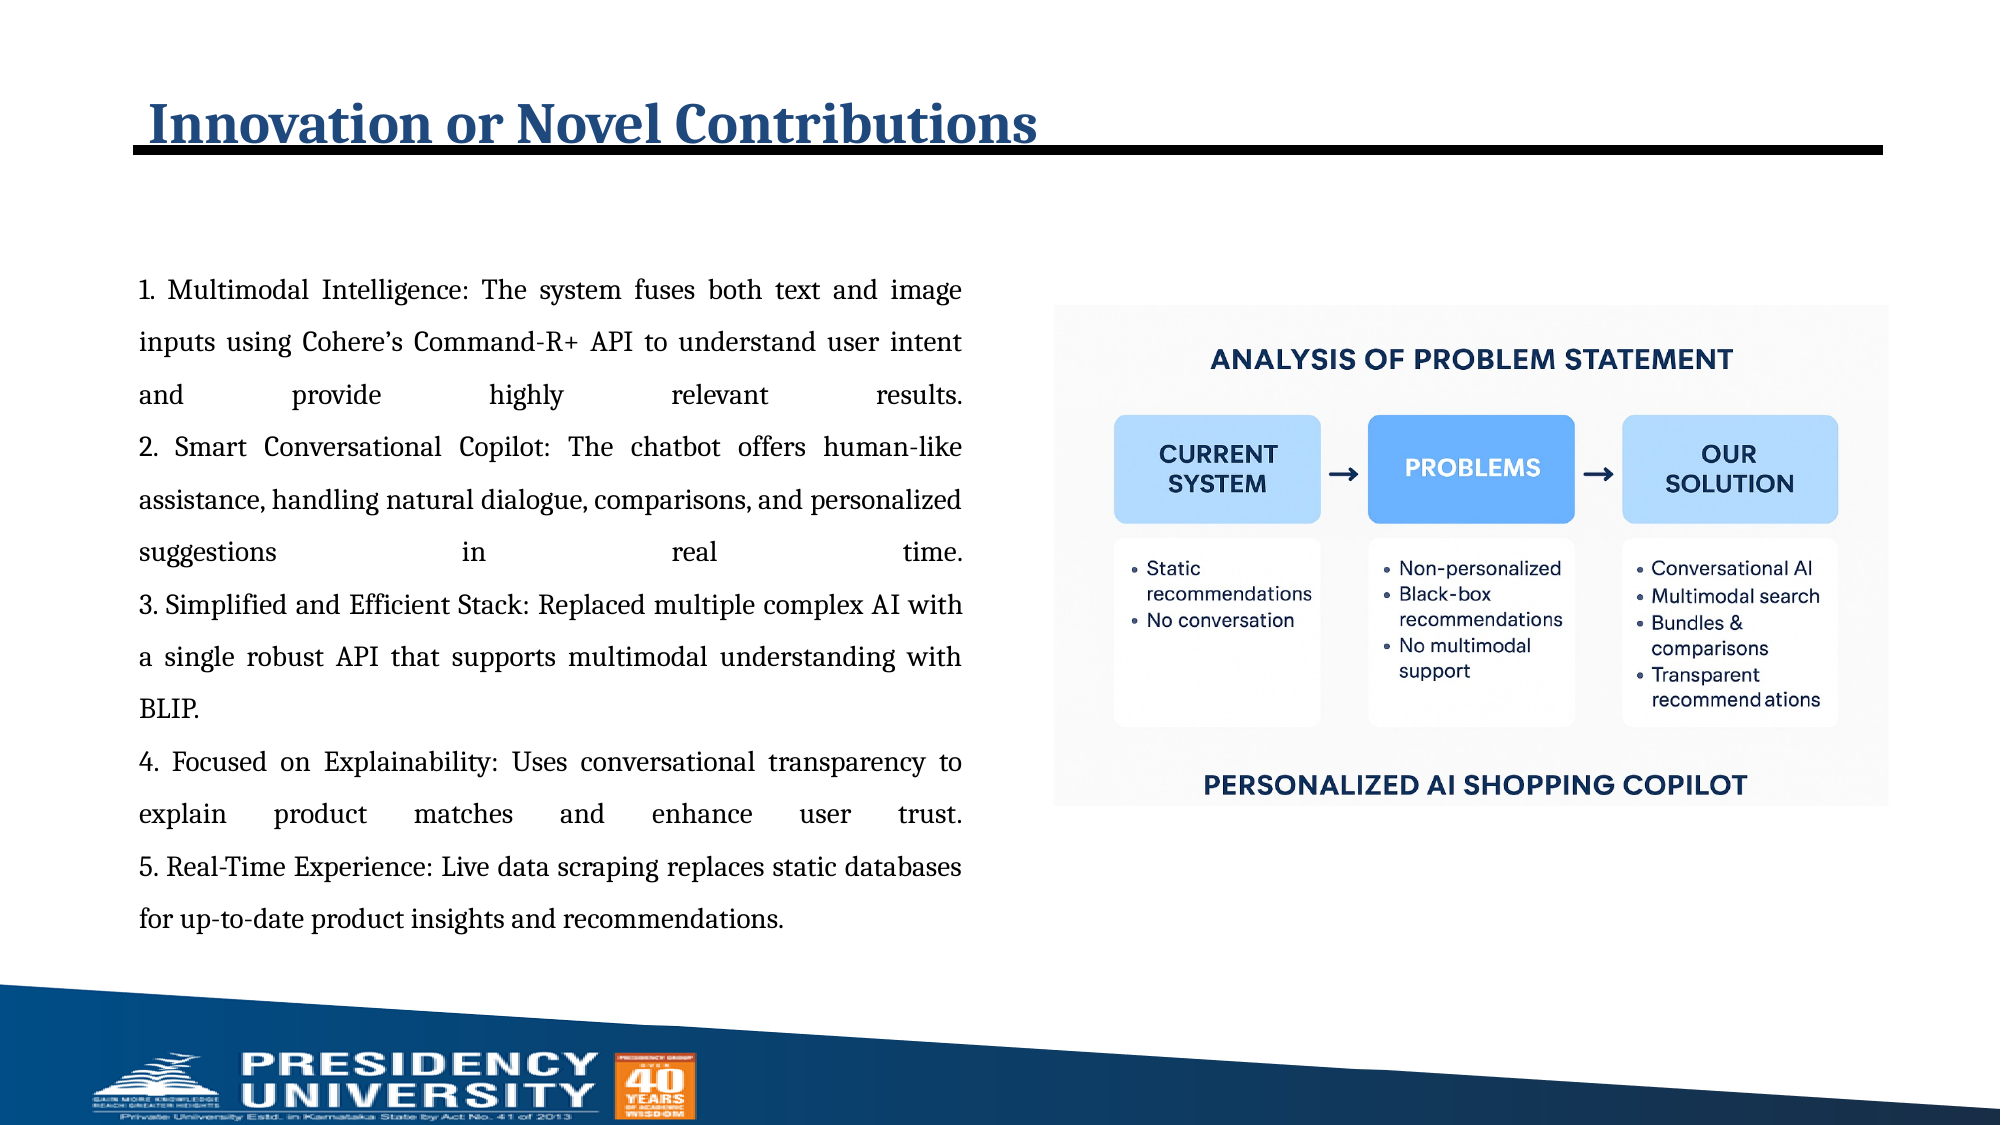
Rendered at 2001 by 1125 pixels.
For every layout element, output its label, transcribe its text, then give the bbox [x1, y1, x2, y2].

title Innovation or Novel Contributions [133, 45, 1884, 125]
picture [1053, 305, 1889, 806]
list 1. Multimodal Intelligence: The system fuses both text and image inputs using Cohere’s Command-R+ API to understand user intent and provide highly relevant results. 2. Smart Conversational Copilot: The chatbot offers human-like assistance, handling natural dialogue, comparisons, and personalized suggestions in real time. 3. Simplified and Efficient Stack: Replaced multiple complex AI with a single robust API that supports multimodal understanding with BLIP. 4. Focused on Explainability: Uses conversational transparency to explain product matches and enhance user trust. 5. Real-Time Experience: Live data scraping replaces static databases for up-to-date product insights and recommendations. [111, 187, 979, 1000]
picture [0, 982, 2000, 1125]
